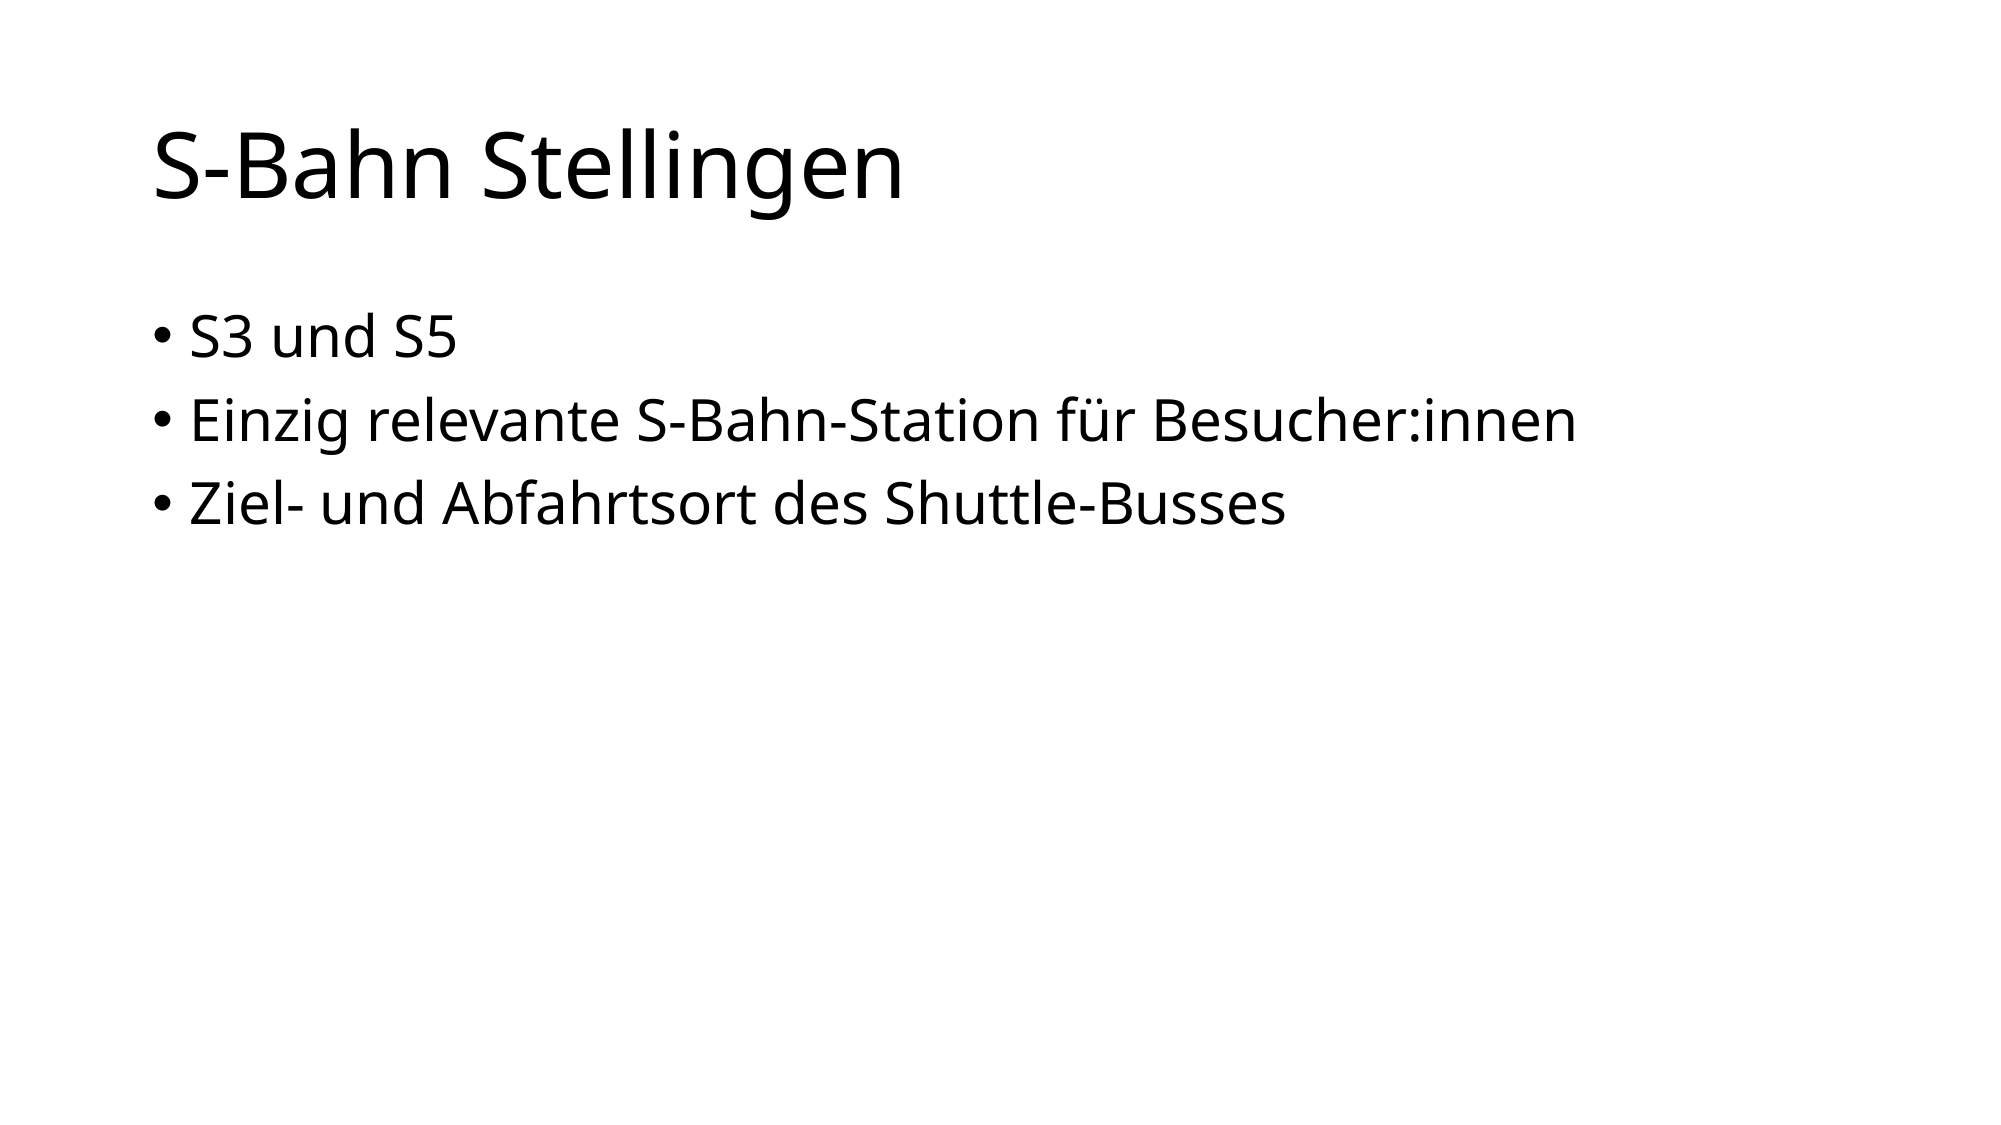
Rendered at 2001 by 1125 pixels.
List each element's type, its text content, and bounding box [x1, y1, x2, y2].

title S-Bahn Stellingen [137, 59, 1863, 278]
list S3 und S5 Einzig relevante S-Bahn-Station für Besucher:innen Ziel- und Abfahrtsort des Shuttle-Busses [137, 299, 1863, 1014]
